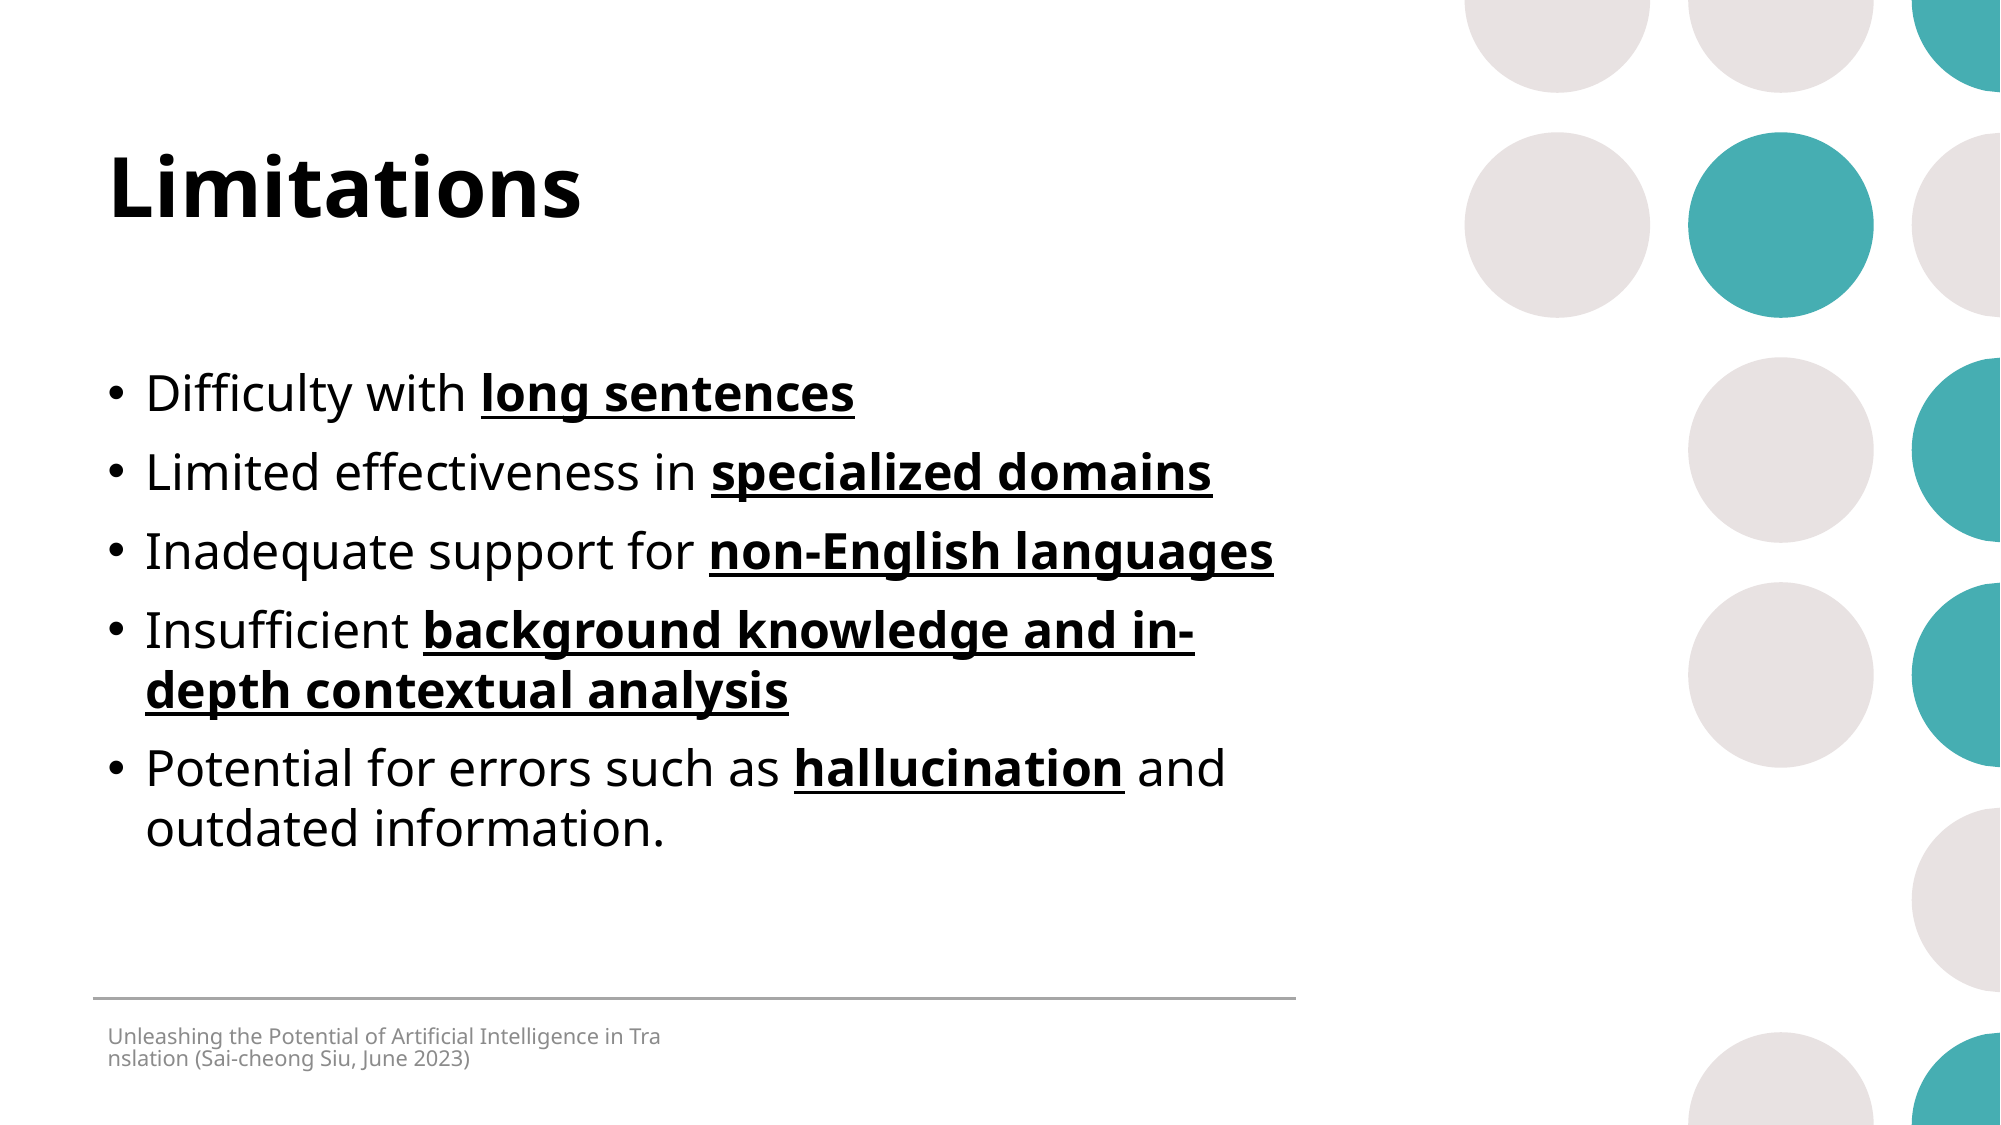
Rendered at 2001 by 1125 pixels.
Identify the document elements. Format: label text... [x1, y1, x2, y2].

footer Unleashing the Potential of Artificial Intelligence in Translation (Sai-cheong Siu, June 2023) [92, 1007, 685, 1068]
title Limitations [92, 126, 1297, 335]
list Difficulty with long sentences Limited effectiveness in specialized domains Inadequate support for non-English languages Insufficient background knowledge and in-depth contextual analysis Potential for errors such as hallucination and outdated information. [92, 354, 1297, 946]
